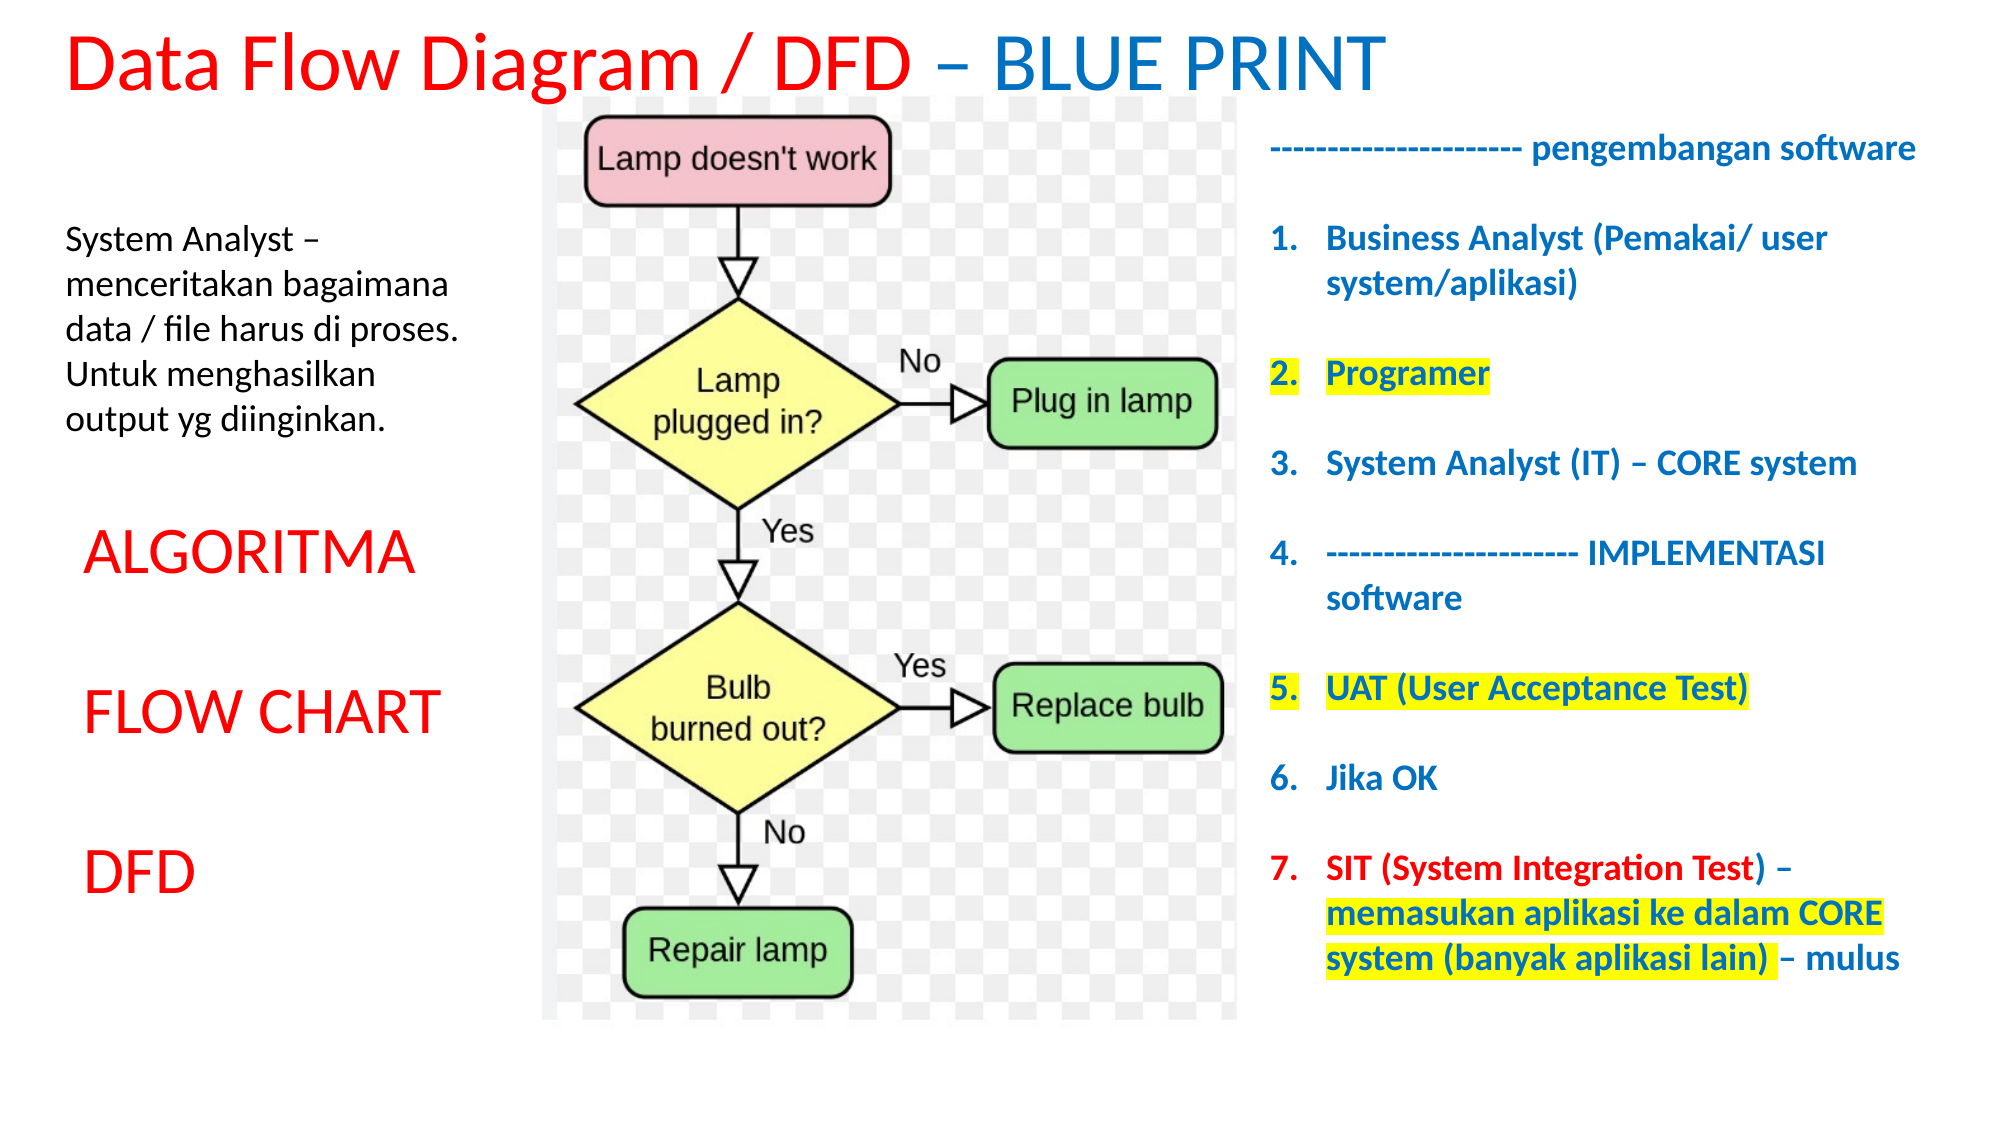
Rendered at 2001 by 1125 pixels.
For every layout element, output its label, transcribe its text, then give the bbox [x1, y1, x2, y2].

text_box ALGORITMA FLOW CHART DFD [68, 499, 502, 914]
text_box Data Flow Diagram / DFD – BLUE PRINT [50, 0, 1968, 115]
text_box ---------------------- pengembangan software Business Analyst (Pemakai/ user system/aplikasi) Programer System Analyst (IT) – CORE system ---------------------- IMPLEMENTASI software UAT (User Acceptance Test) Jika OK SIT (System Integration Test) – memasukan aplikasi ke dalam CORE system (banyak aplikasi lain) – mulus [1255, 116, 1986, 986]
picture [542, 94, 1237, 1030]
text_box System Analyst – menceritakan bagaimana data / file harus di proses. Untuk menghasilkan output yg diinginkan. [50, 206, 502, 447]
